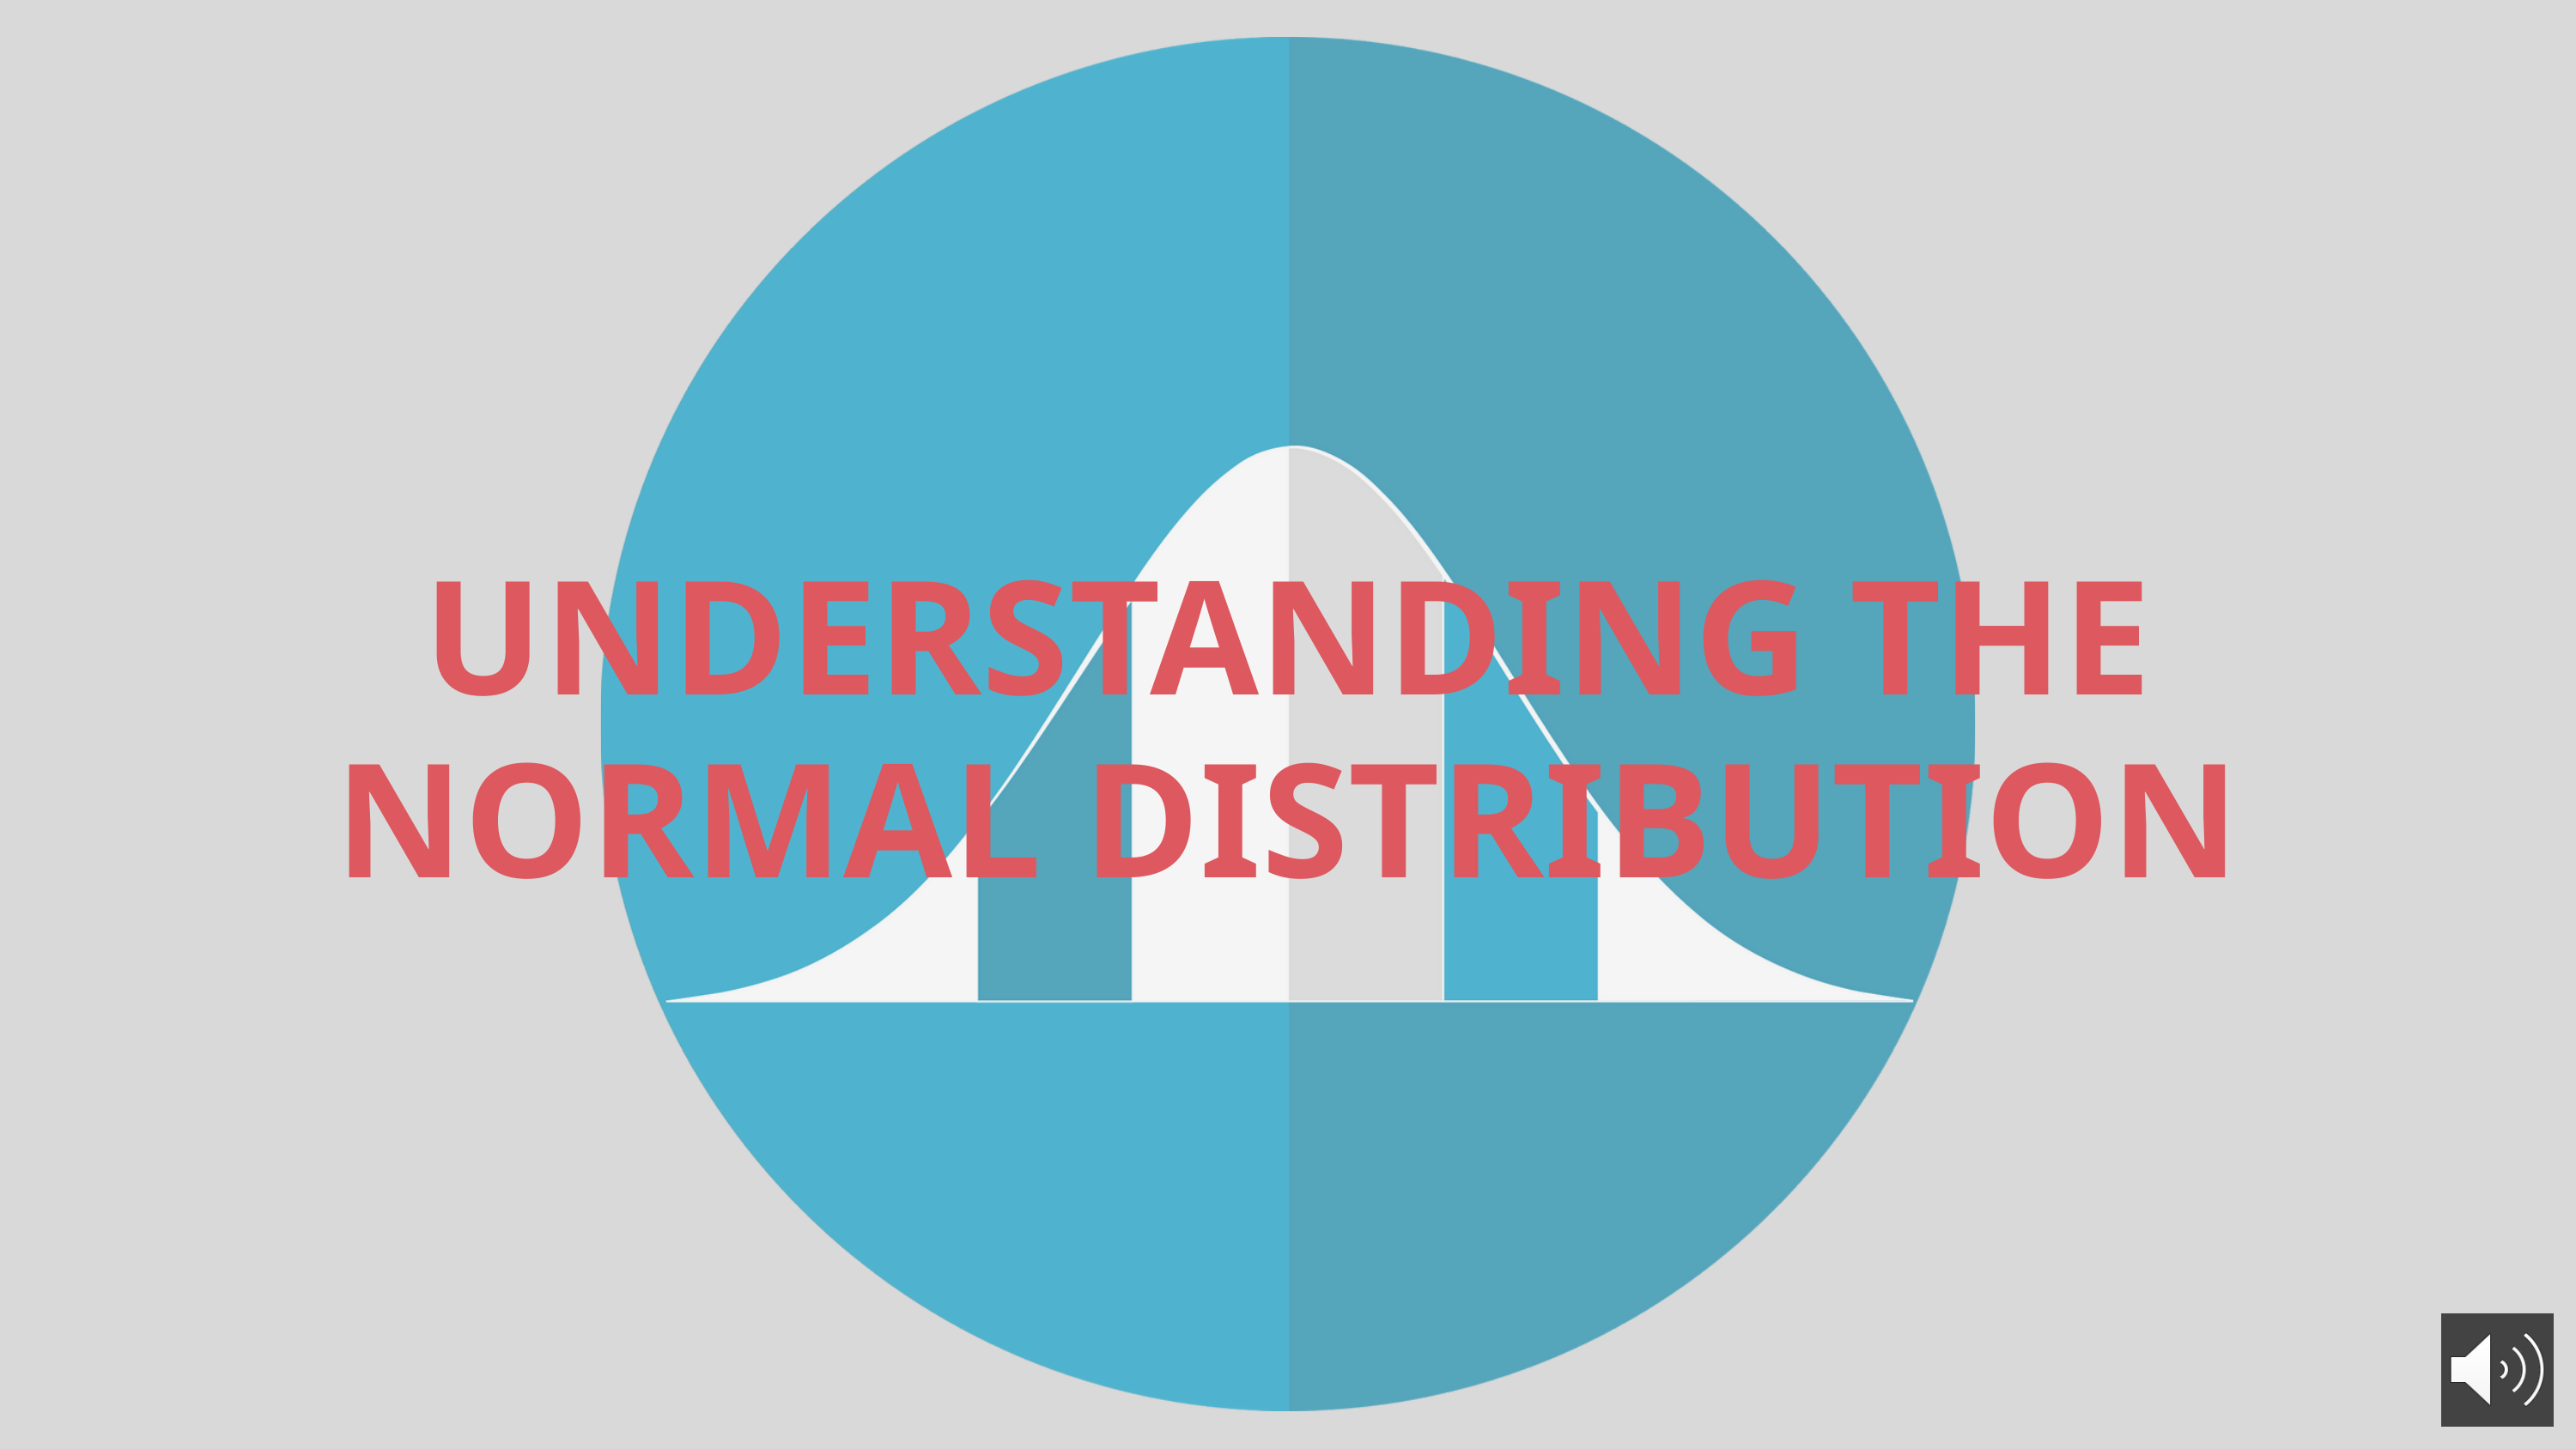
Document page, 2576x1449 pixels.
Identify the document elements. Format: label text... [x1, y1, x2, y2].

picture [2439, 1312, 2555, 1428]
text_box [600, 37, 1976, 543]
text_box UNDERSTANDING THE NORMAL DISTRIBUTION [144, 543, 2432, 910]
text_box [600, 910, 1976, 1411]
